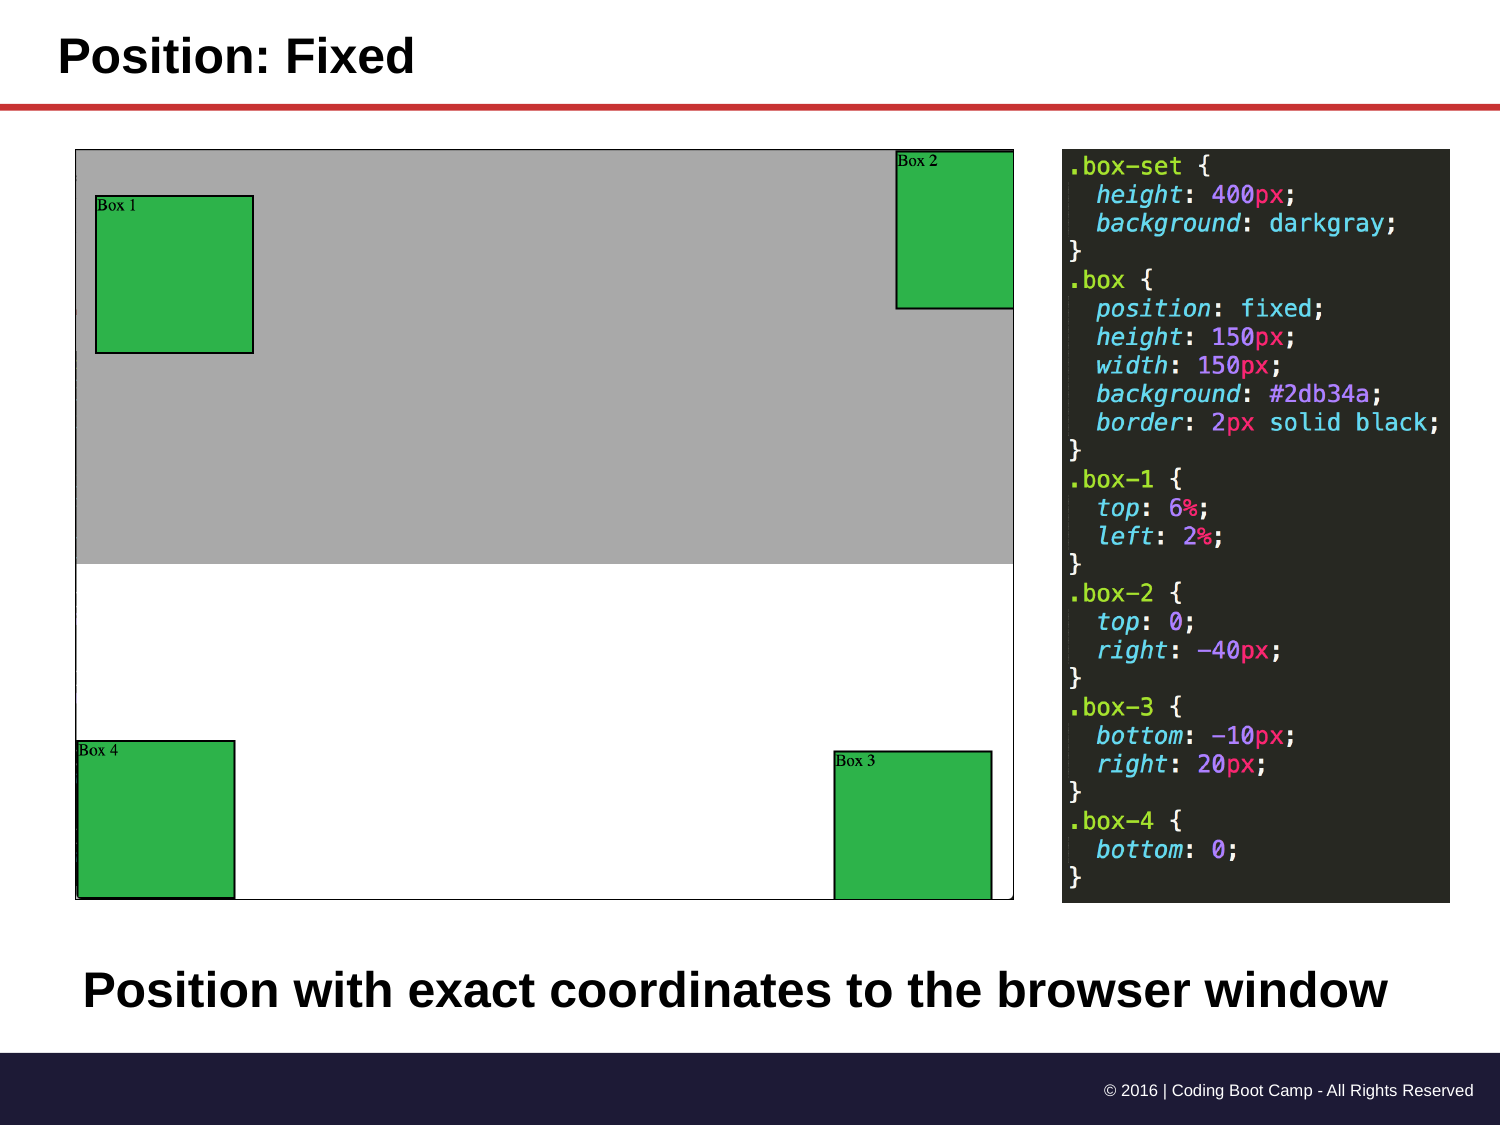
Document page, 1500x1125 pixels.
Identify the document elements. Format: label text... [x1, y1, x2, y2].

text_box Position with exact coordinates to the browser window [75, 950, 1500, 1025]
picture [74, 149, 1015, 901]
picture [1062, 149, 1451, 903]
text_box Position: Fixed [49, 16, 913, 91]
